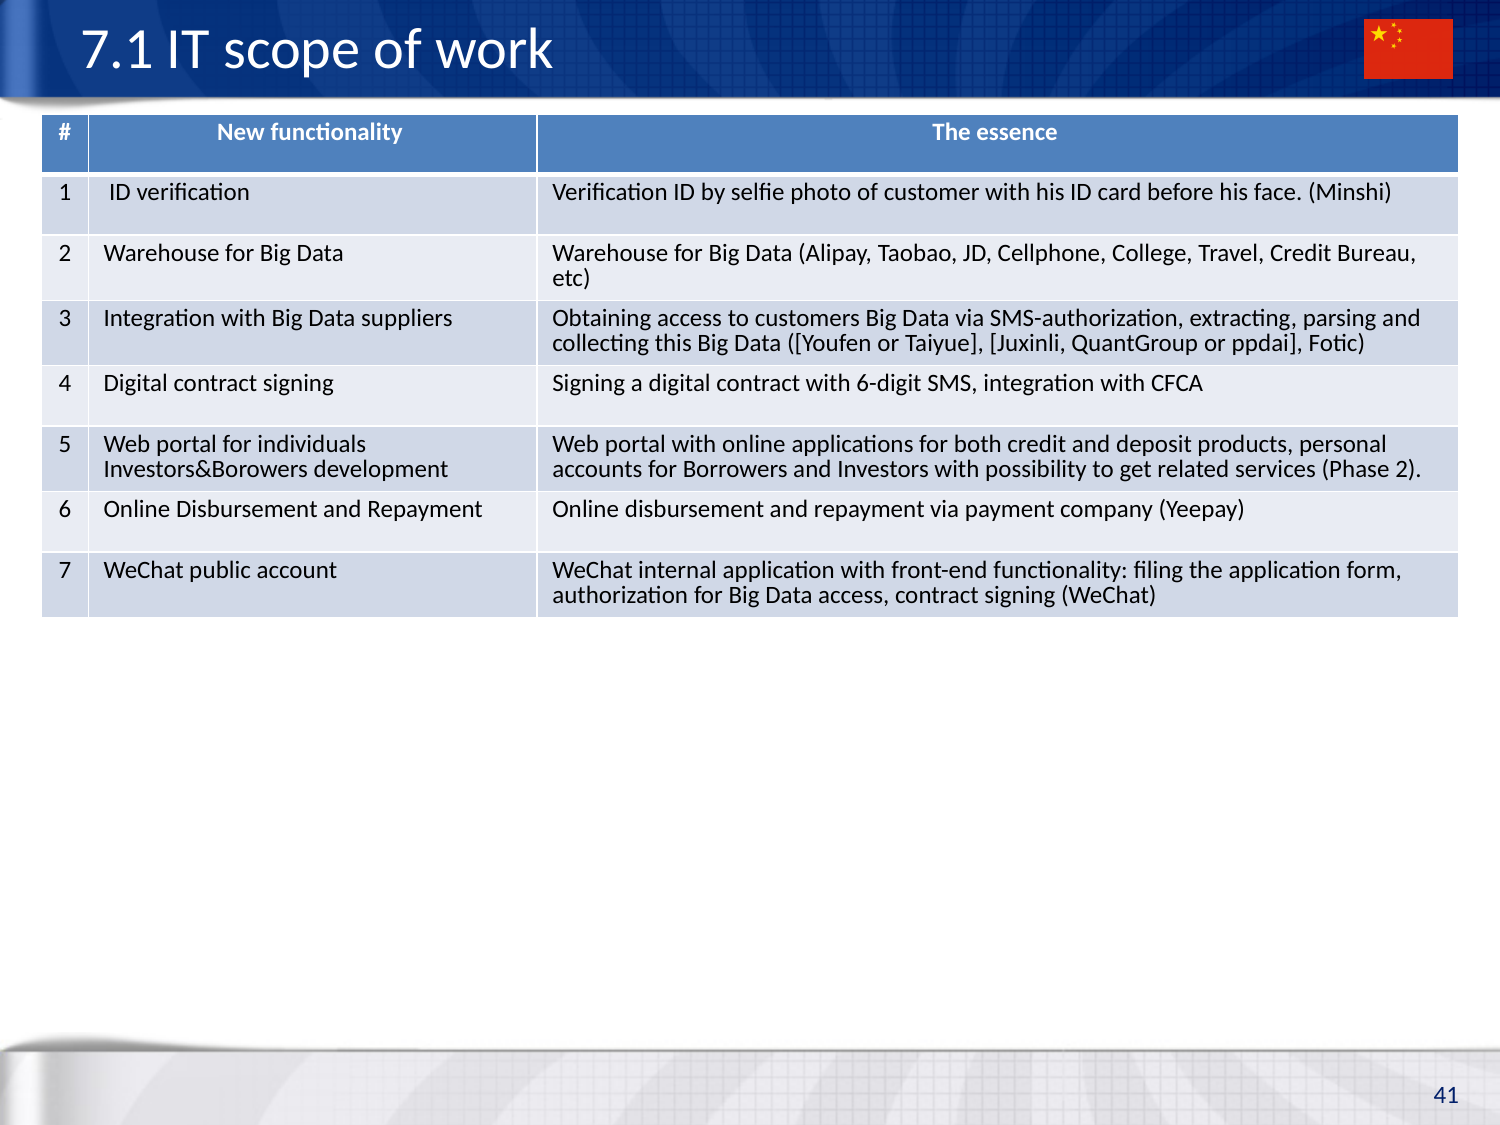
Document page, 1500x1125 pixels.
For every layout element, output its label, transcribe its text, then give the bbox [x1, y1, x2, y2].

table_cell 7 [42, 553, 88, 617]
table_cell 5 [42, 427, 88, 491]
table_cell 3 [42, 301, 88, 365]
table_cell Warehouse for Big Data (Alipay, Taobao, JD, Cellphone, College, Travel, Credit Bureau, etc) [538, 236, 1458, 300]
table_cell Web portal with online applications for both credit and deposit products, personal accounts for Borrowers and Investors with possibility to get related services (Phase 2). [538, 427, 1458, 491]
table_cell Integration with Big Data suppliers [89, 301, 536, 365]
picture [0, 0, 1500, 120]
table_cell 4 [42, 366, 88, 425]
title 7.1 IT scope of work [64, 19, 1404, 71]
table_cell 1 [42, 177, 88, 234]
picture [0, 1032, 1500, 1125]
table_header # [42, 115, 88, 172]
slide_number 41 [1356, 1070, 1475, 1117]
table_cell ID verification [89, 177, 536, 234]
table_cell 2 [42, 236, 88, 300]
table_cell Digital contract signing [89, 366, 536, 425]
table_cell Web portal for individuals Investors&Borowers development [89, 427, 536, 491]
table_cell WeChat public account [89, 553, 536, 617]
table_cell Online disbursement and repayment via payment company (Yeepay) [538, 492, 1458, 551]
table_cell WeChat internal application with front-end functionality: filing the application form, authorization for Big Data access, contract signing (WeChat) [538, 553, 1458, 617]
table_header New functionality [89, 115, 536, 172]
table_cell Warehouse for Big Data [89, 236, 536, 300]
table_cell Signing a digital contract with 6-digit SMS, integration with CFCA [538, 366, 1458, 425]
table_header The essence [538, 115, 1458, 172]
table_cell 6 [42, 492, 88, 551]
table_cell Online Disbursement and Repayment [89, 492, 536, 551]
table_cell Obtaining access to customers Big Data via SMS-authorization, extracting, parsing and collecting this Big Data ([Youfen or Taiyue], [Juxinli, QuantGroup or ppdai], Fotic) [538, 301, 1458, 365]
table_cell Verification ID by selfie photo of customer with his ID card before his face. (Minshi) [538, 177, 1458, 234]
